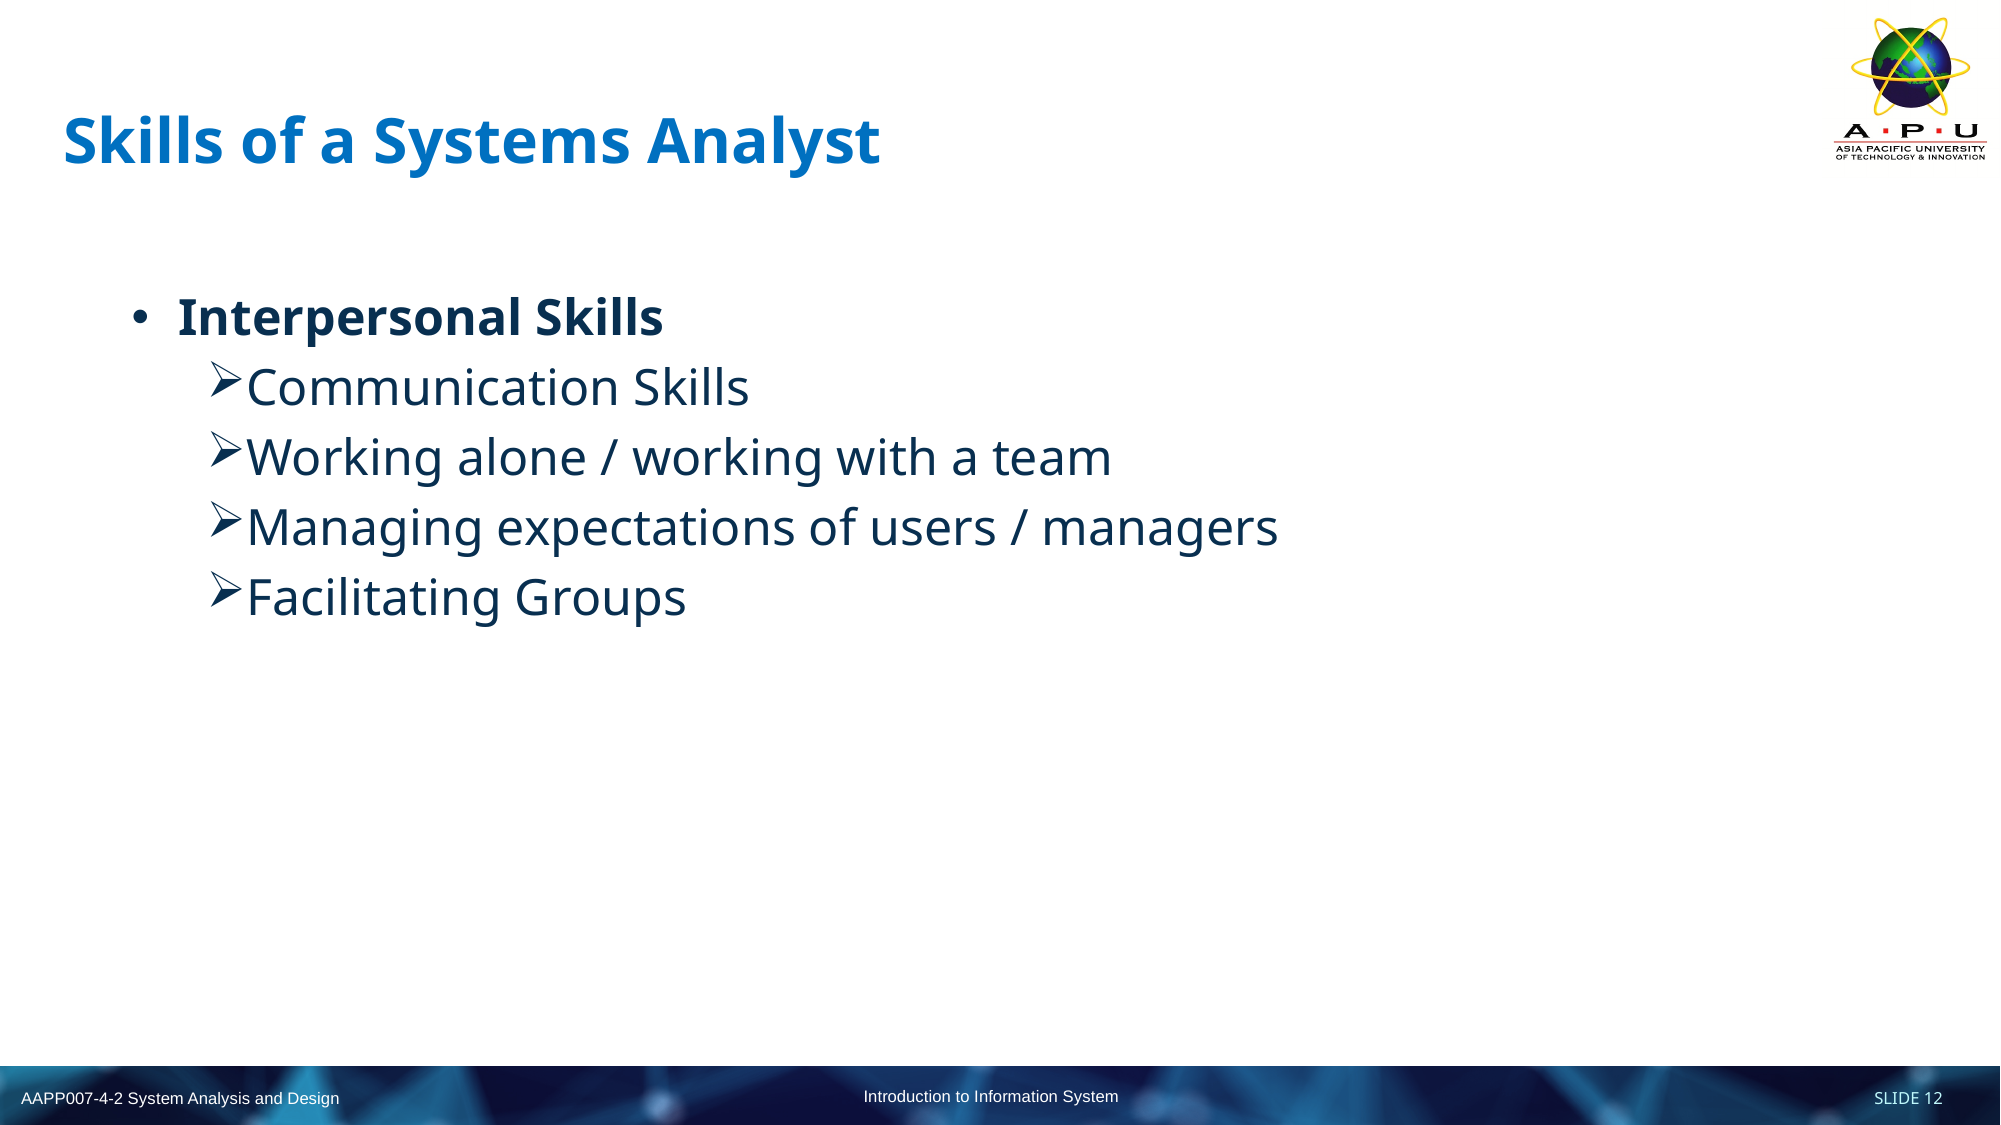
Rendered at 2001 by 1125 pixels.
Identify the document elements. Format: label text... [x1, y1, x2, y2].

picture [0, 1066, 2000, 1125]
list Interpersonal Skills Communication Skills Working alone / working with a team Managing expectations of users / managers Facilitating Groups [41, 278, 1969, 1021]
title Skills of a Systems Analyst [48, 45, 1764, 233]
picture [1822, 0, 2000, 178]
